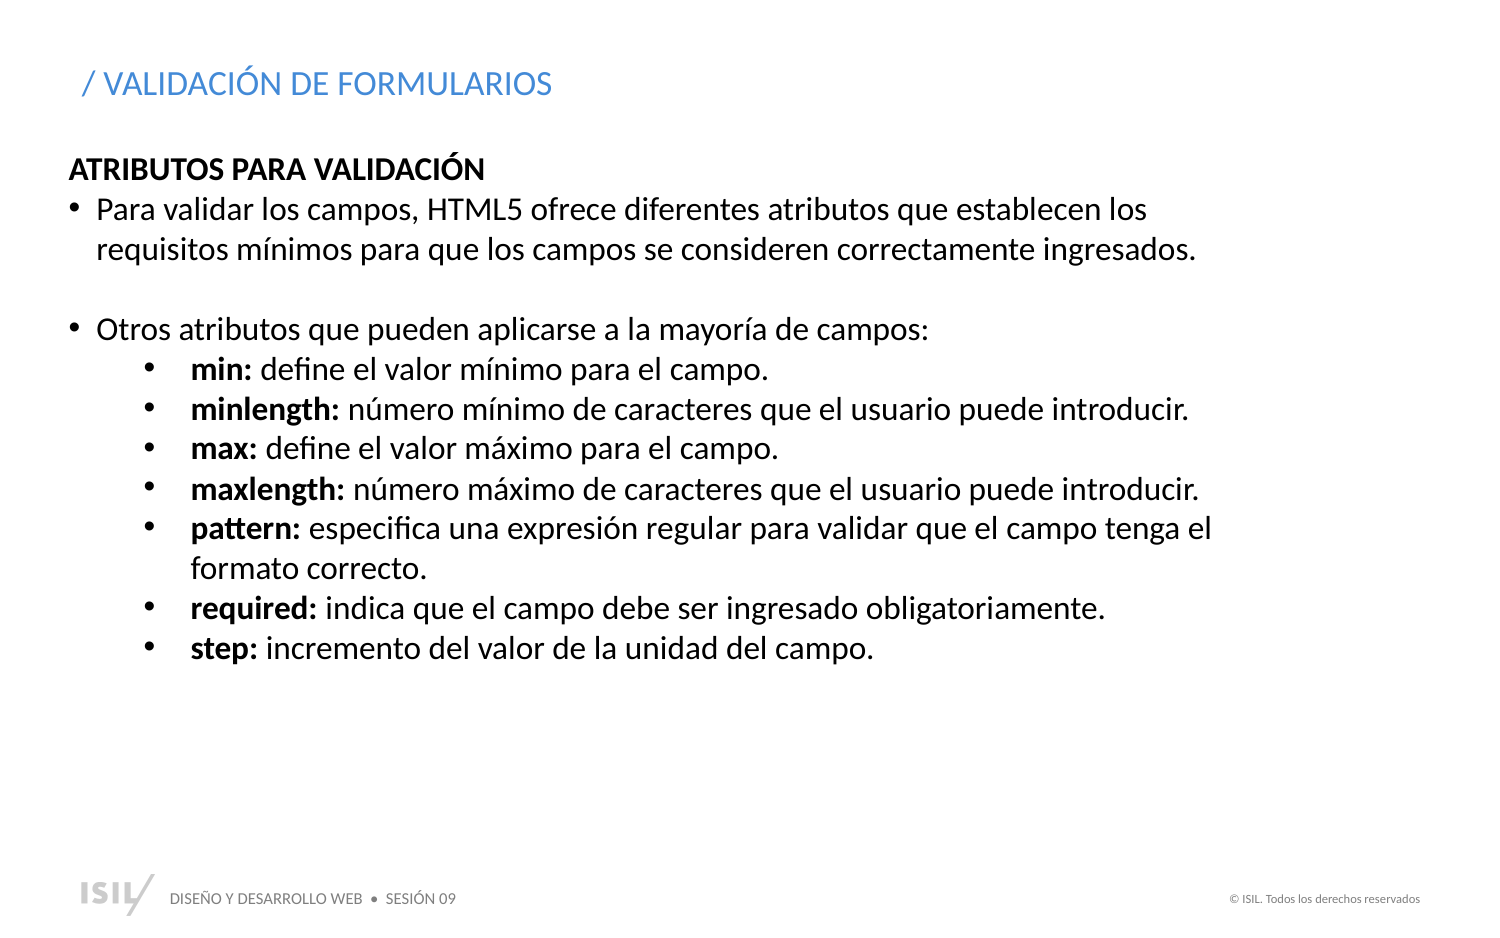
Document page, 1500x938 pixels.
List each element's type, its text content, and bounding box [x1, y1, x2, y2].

text_box ATRIBUTOS PARA VALIDACIÓN Para validar los campos, HTML5 ofrece diferentes atributos que establecen los requisitos mínimos para que los campos se consideren correctamente ingresados. Otros atributos que pueden aplicarse a la mayoría de campos: min: define el valor mínimo para el campo. minlength: número mínimo de caracteres que el usuario puede introducir. max: define el valor máximo para el campo. maxlength: número máximo de caracteres que el usuario puede introducir. pattern: especifica una expresión regular para validar que el campo tenga el formato correcto. required: indica que el campo debe ser ingresado obligatoriamente. step: incremento del valor de la unidad del campo. [66, 147, 1229, 667]
text_box / VALIDACIÓN DE FORMULARIOS [66, 52, 1249, 111]
